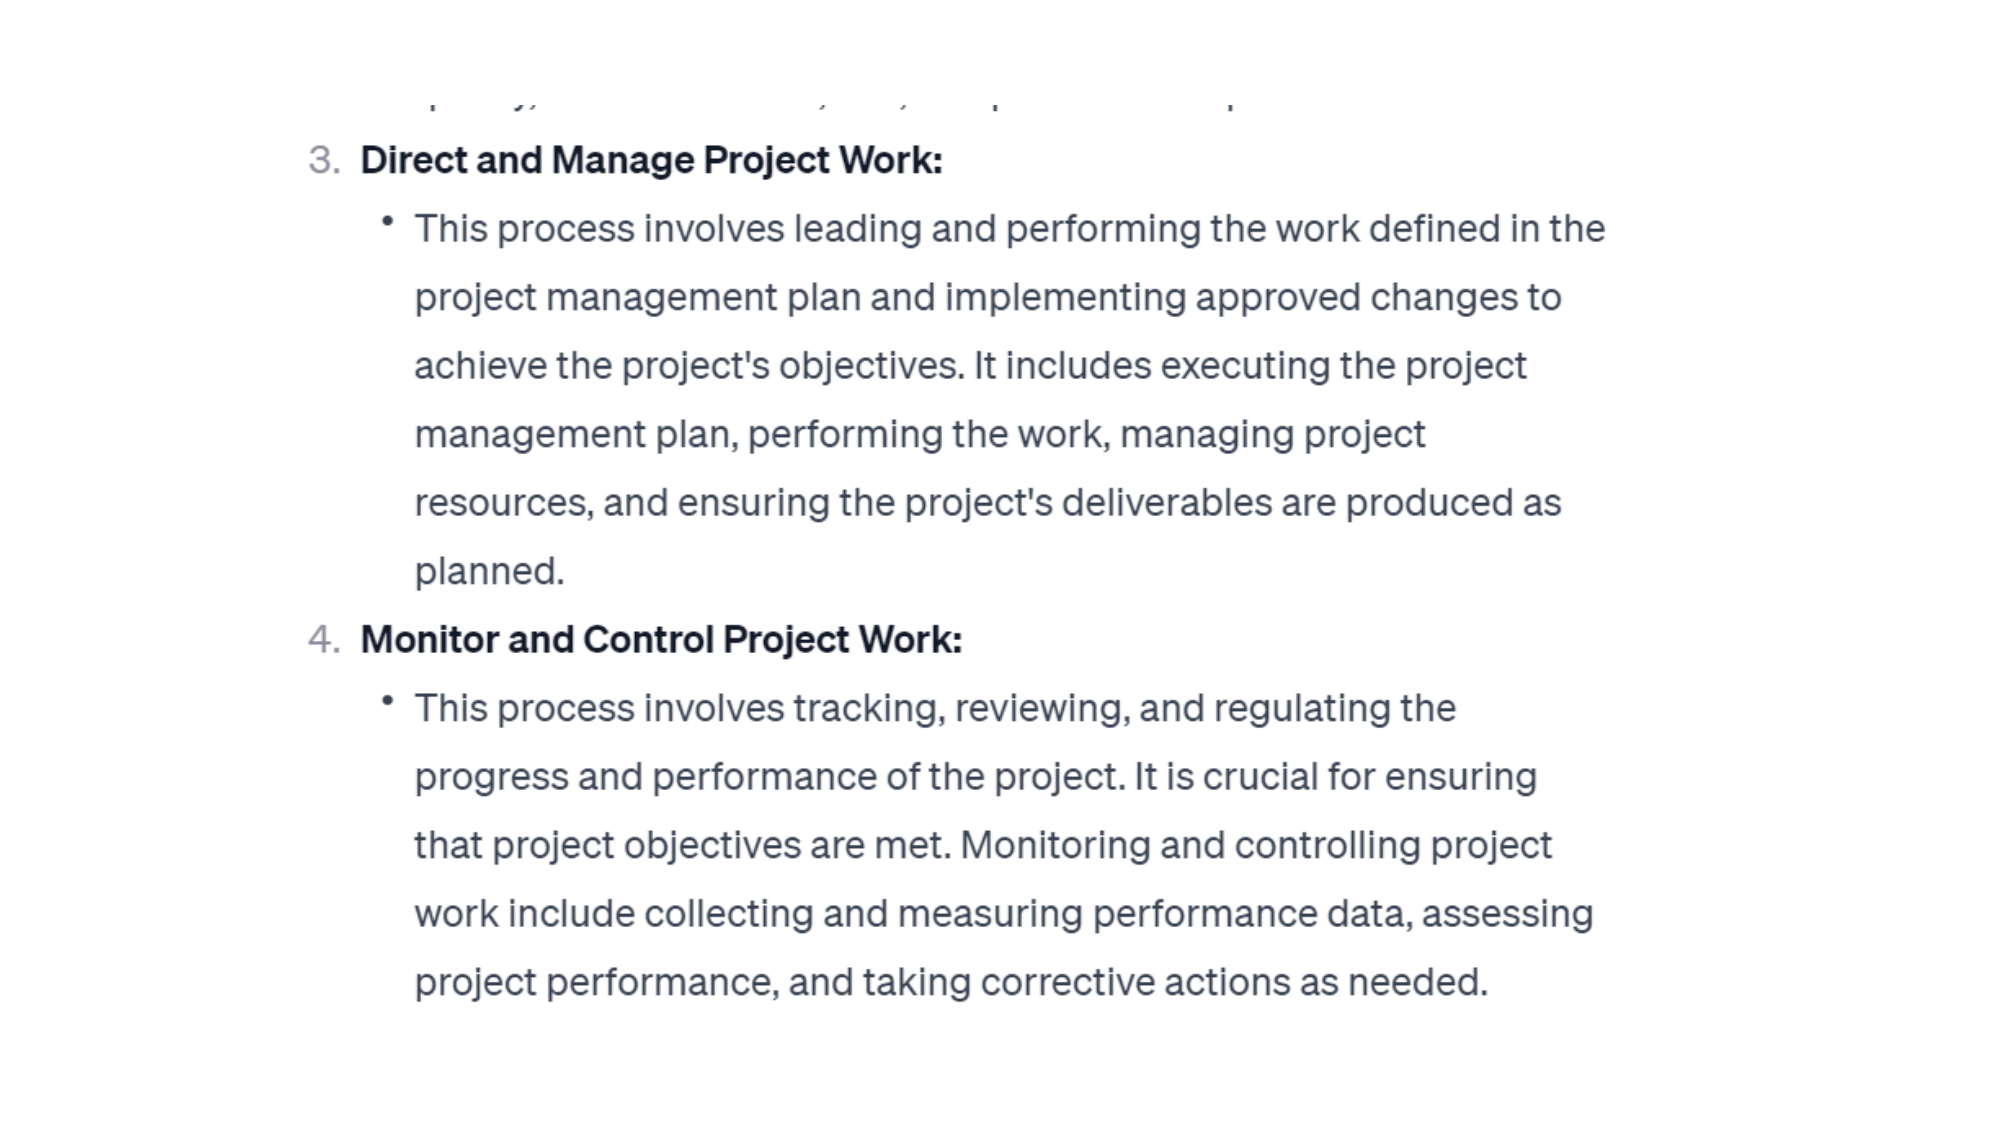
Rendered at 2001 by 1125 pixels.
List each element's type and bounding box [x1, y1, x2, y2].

list [224, 104, 1775, 1020]
